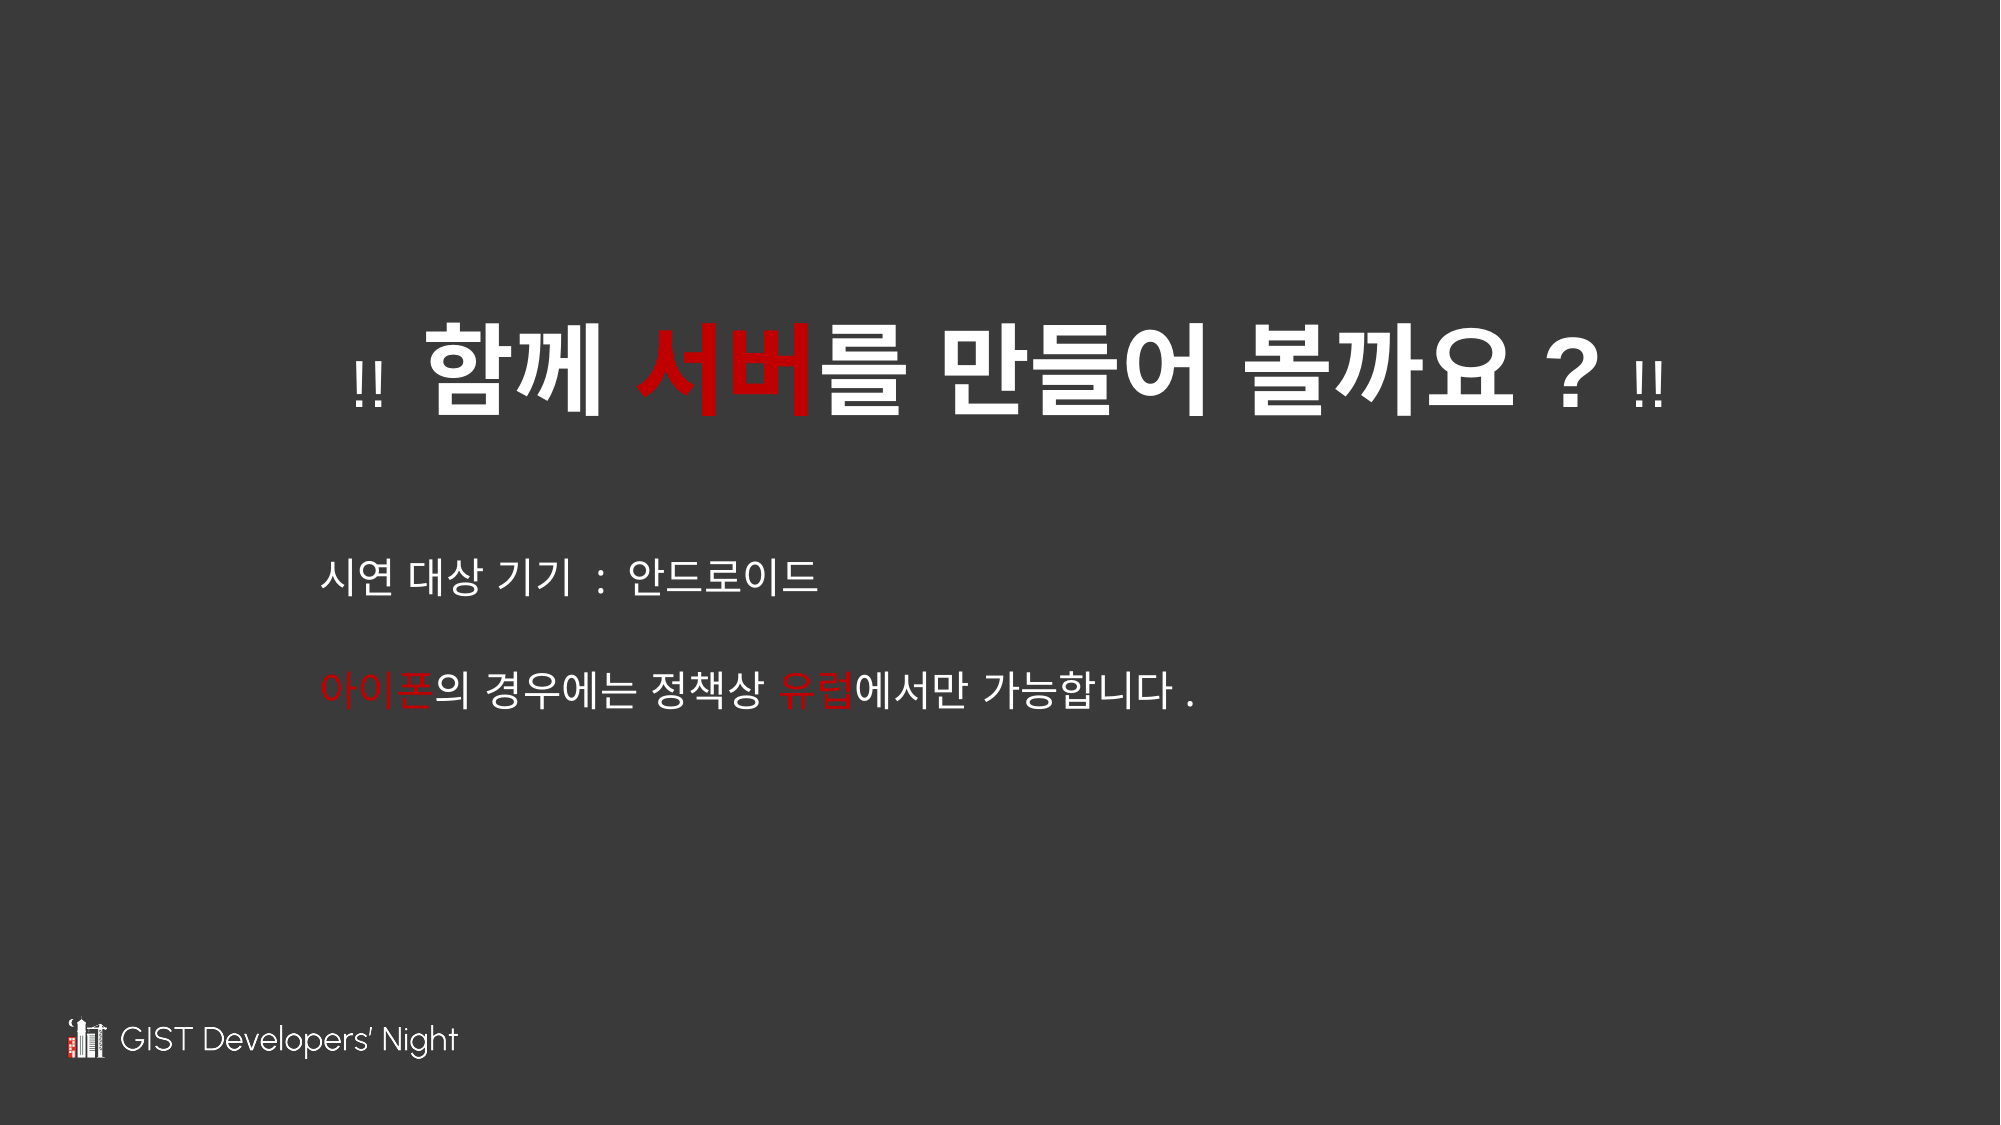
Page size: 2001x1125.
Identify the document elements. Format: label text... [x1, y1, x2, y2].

picture [65, 1015, 108, 1058]
text_box 시연 대상 기기 : 안드로이드 아이폰의 경우에는 정책상 유럽에서만 가능합니다. [304, 544, 1785, 722]
text_box !! 함께 서버를 만들어 볼까요? !! [192, 300, 1808, 436]
picture [120, 1024, 458, 1060]
